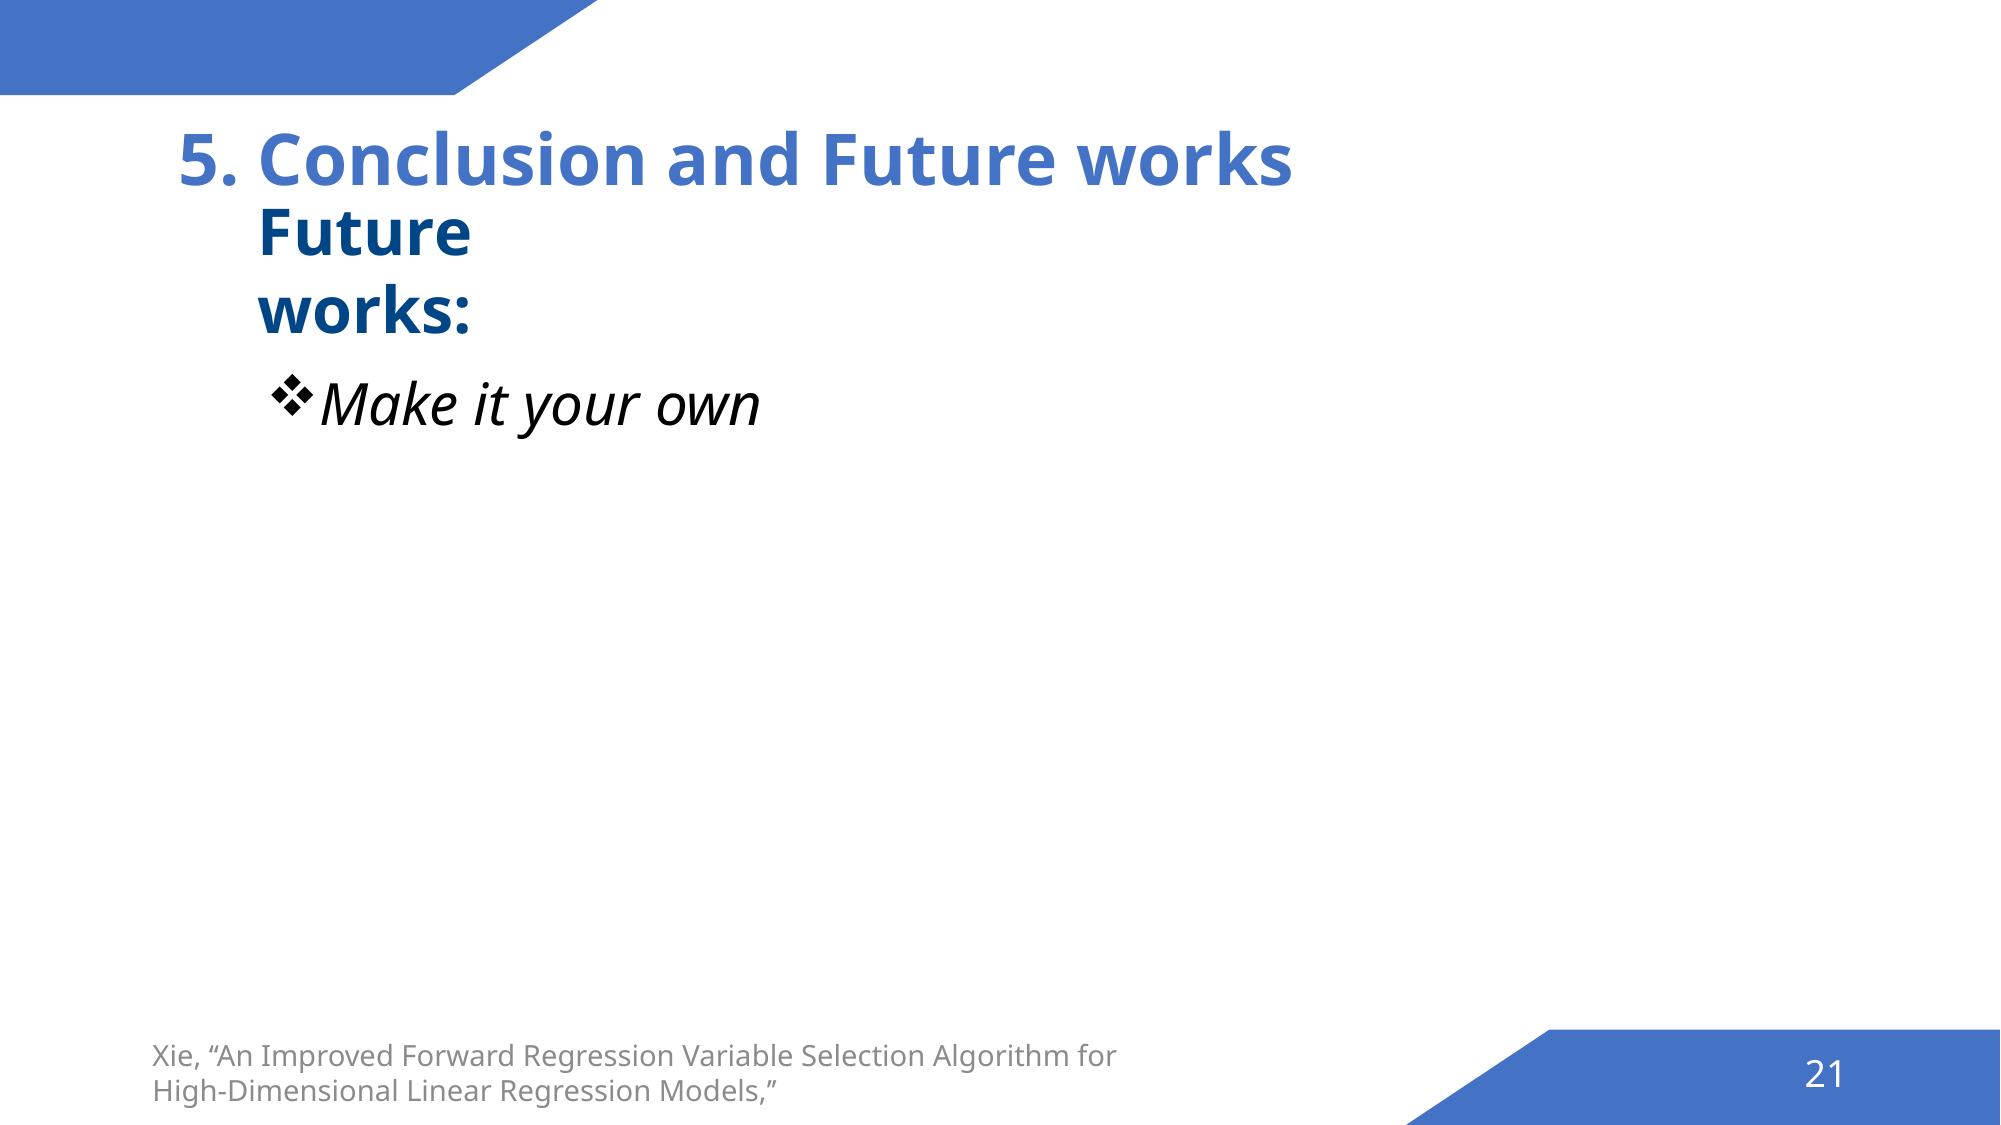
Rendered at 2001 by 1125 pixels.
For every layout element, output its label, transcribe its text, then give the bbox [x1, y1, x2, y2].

text_box Make it your own [162, 325, 1937, 445]
text_box Future works: [162, 224, 567, 313]
text_box [1404, 1028, 2000, 1125]
title 5. Conclusion and Future works [163, 115, 1561, 210]
slide_number 21 [1412, 1042, 1863, 1103]
text_box [0, 0, 600, 97]
slide_number Xie, ‘‘An Improved Forward Regression Variable Selection Algorithm for High-Dimensional Linear Regression Models,’’ [137, 1042, 1173, 1103]
